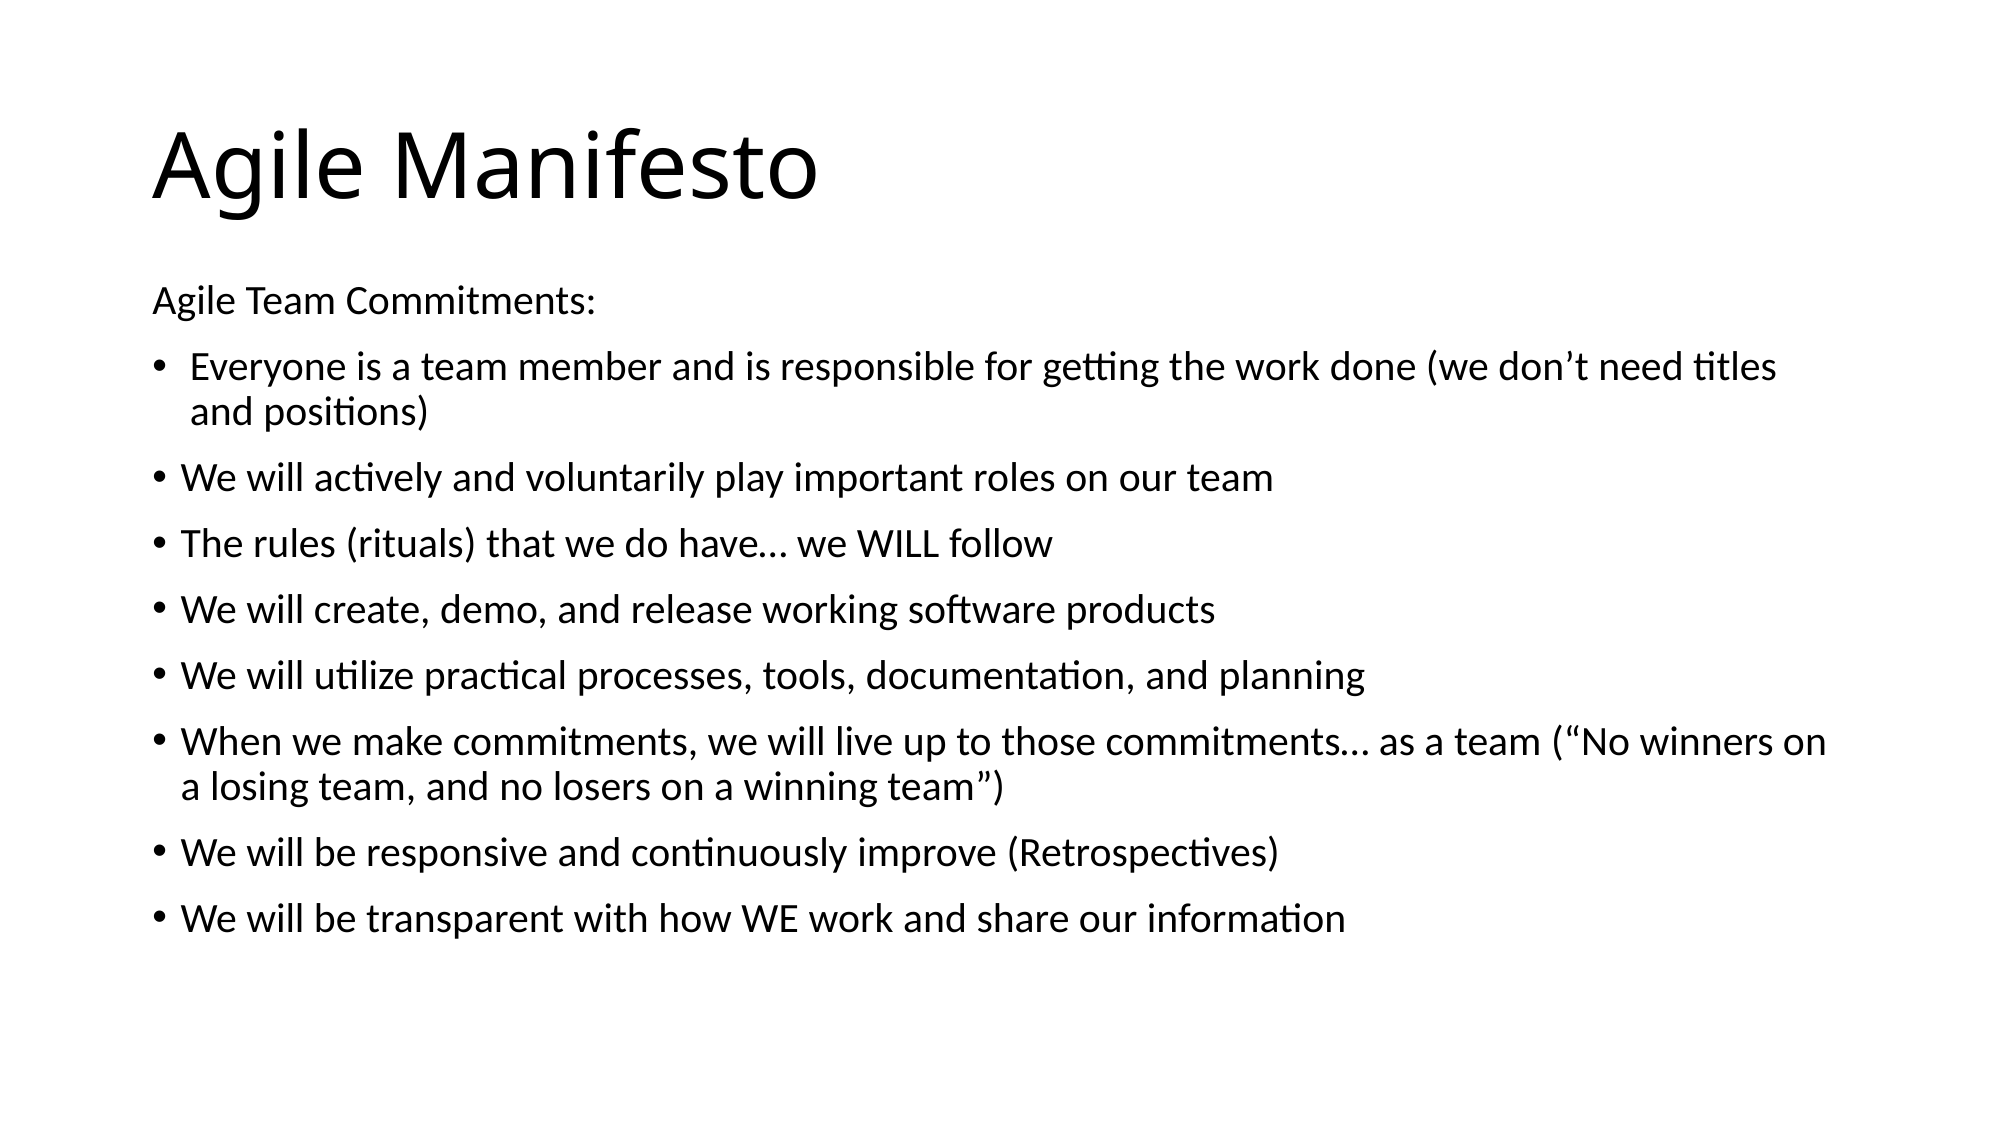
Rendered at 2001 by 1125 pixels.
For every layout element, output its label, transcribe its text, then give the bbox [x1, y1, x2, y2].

list Agile Team Commitments: Everyone is a team member and is responsible for getting the work done (we don’t need titles and positions) We will actively and voluntarily play important roles on our team The rules (rituals) that we do have… we WILL follow We will create, demo, and release working software products We will utilize practical processes, tools, documentation, and planning When we make commitments, we will live up to those commitments… as a team (“No winners on a losing team, and no losers on a winning team”) We will be responsive and continuously improve (Retrospectives) We will be transparent with how WE work and share our information [137, 271, 1863, 1014]
title Agile Manifesto [137, 59, 1863, 271]
